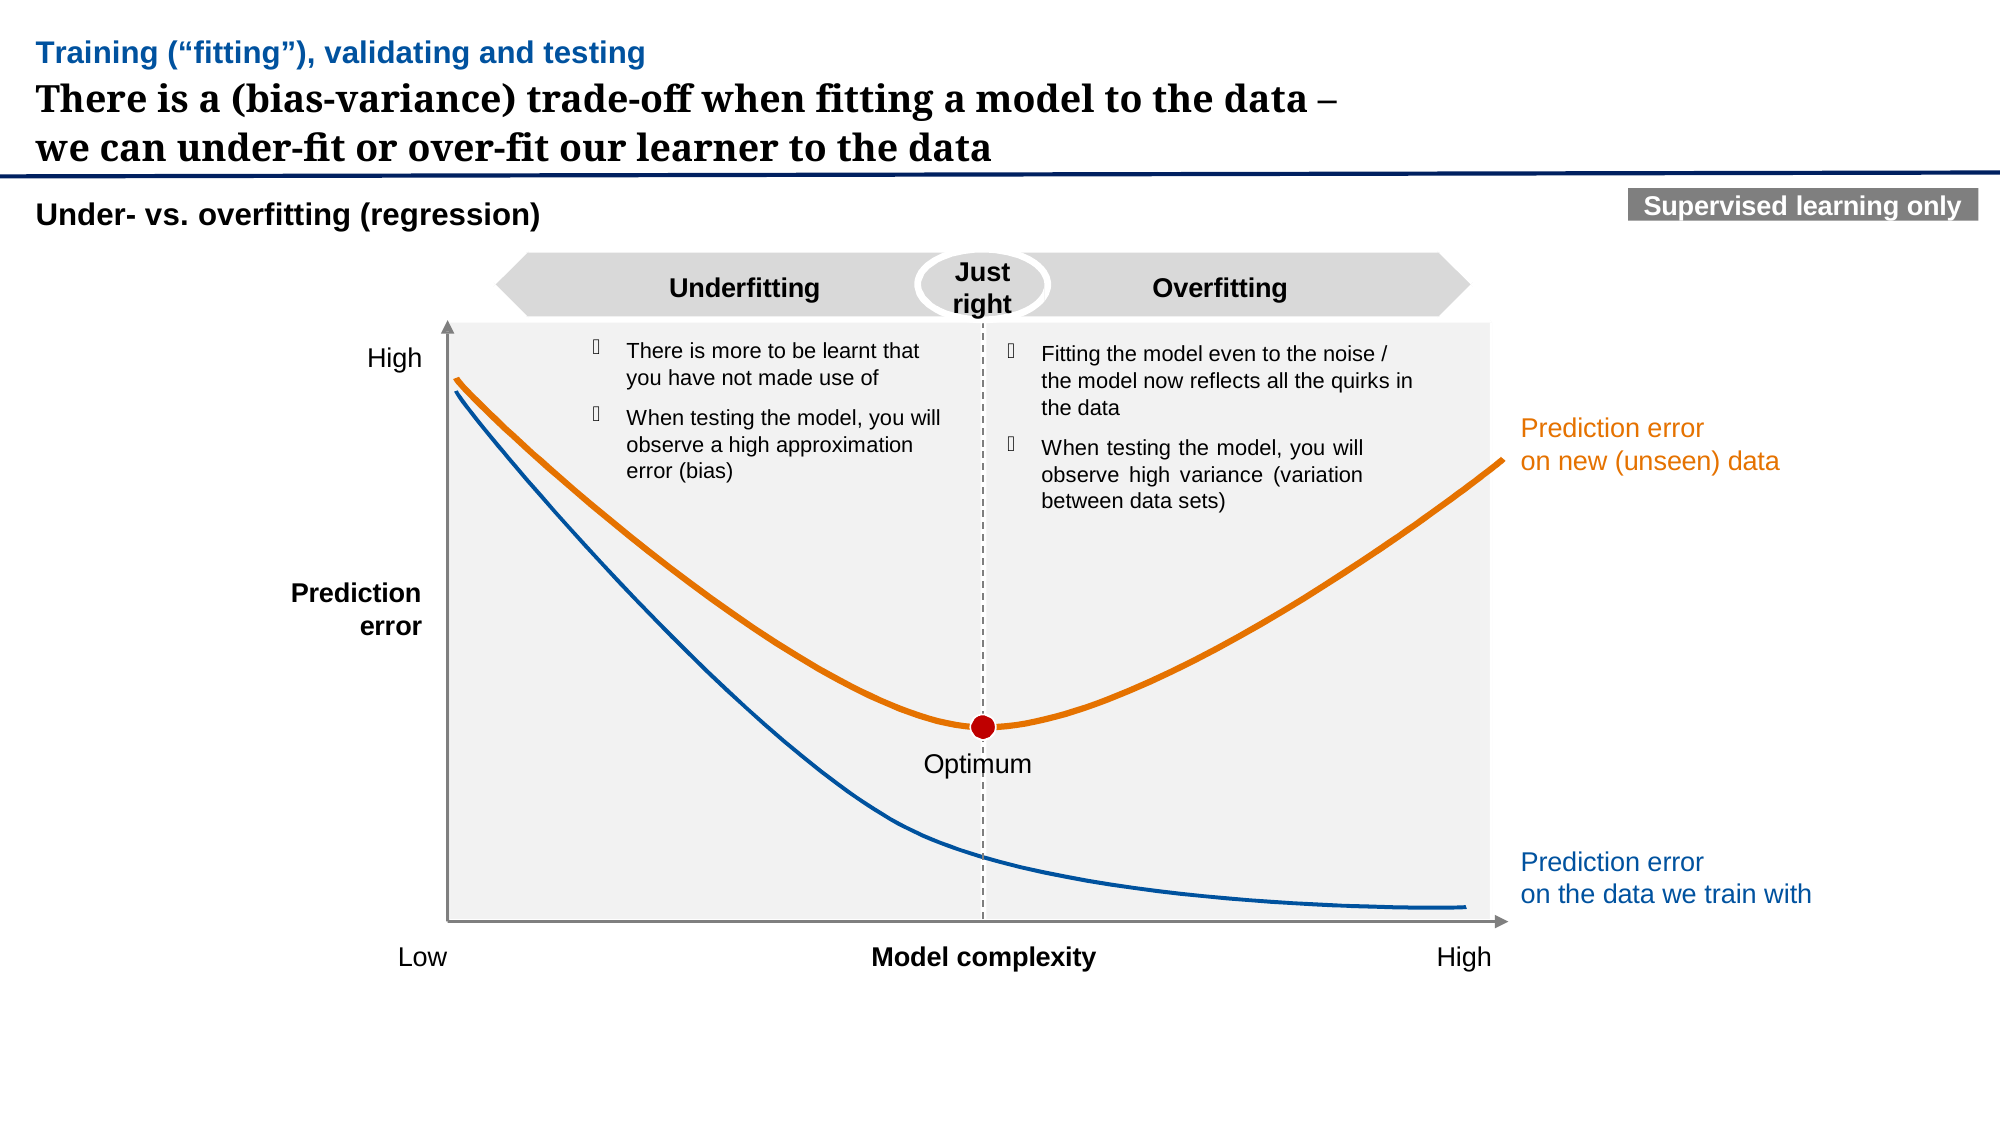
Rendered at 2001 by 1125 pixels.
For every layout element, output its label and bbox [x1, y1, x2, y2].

text_box [1434, 939, 1495, 973]
text_box [1518, 843, 1815, 909]
text_box [0, 71, 2000, 232]
text_box [395, 939, 450, 973]
text_box [440, 245, 1509, 929]
text_box [288, 575, 426, 641]
text_box [365, 340, 425, 373]
text_box [33, 32, 1117, 70]
text_box [869, 939, 1101, 973]
text_box [1518, 410, 1784, 476]
